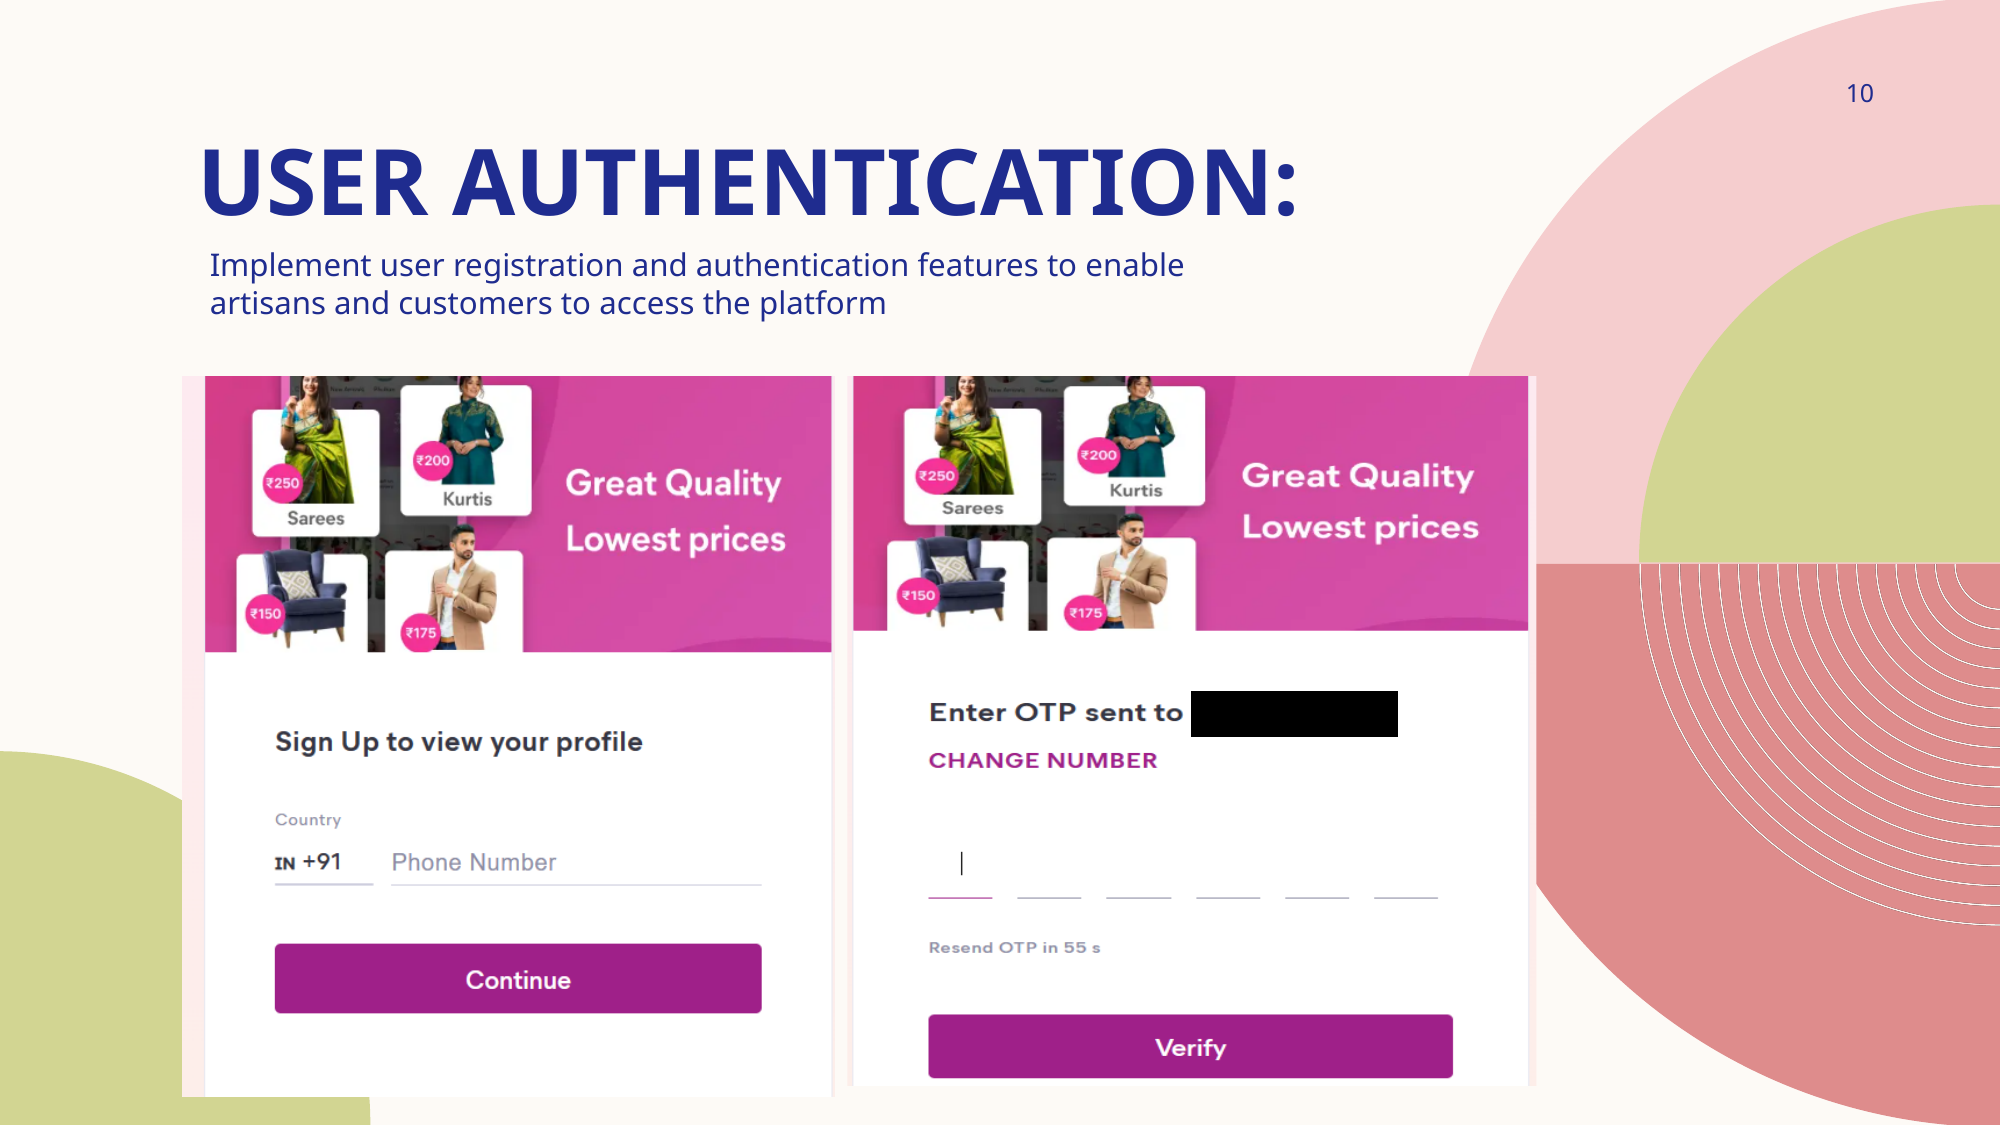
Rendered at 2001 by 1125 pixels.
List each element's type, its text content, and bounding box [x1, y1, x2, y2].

slide_number 10 [1712, 75, 1875, 116]
list Implement user registration and authentication features to enable artisans and customers to access the platform [194, 237, 1266, 549]
picture [1639, 564, 2000, 926]
picture [182, 376, 835, 1097]
picture [847, 376, 1537, 1086]
title User authentication: [182, 120, 1579, 242]
